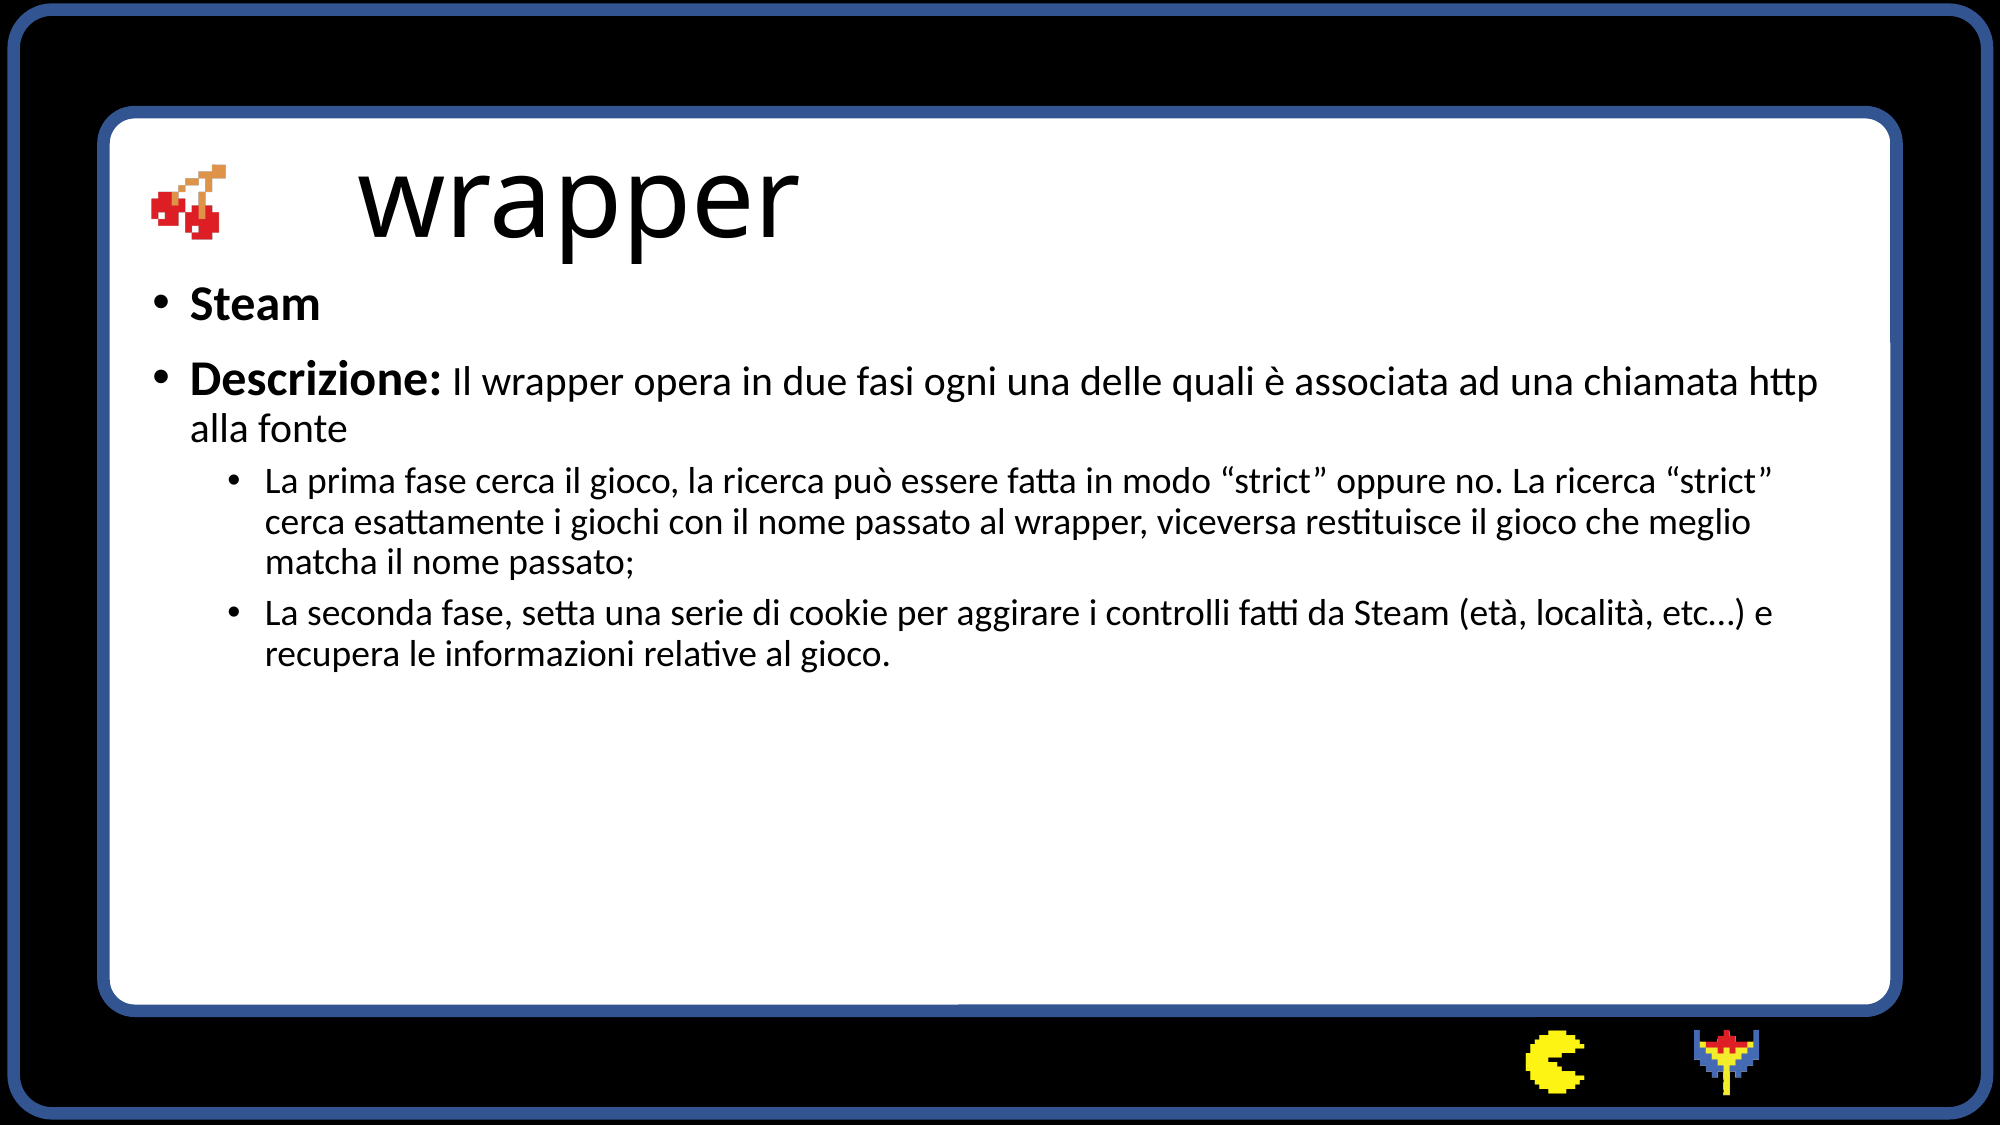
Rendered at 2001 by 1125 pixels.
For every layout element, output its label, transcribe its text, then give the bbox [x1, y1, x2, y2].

picture [1669, 1021, 1784, 1105]
text_box [1989, 115, 2000, 1007]
picture [1518, 1025, 1591, 1098]
picture [117, 154, 260, 250]
text_box [0, 0, 2000, 115]
text_box [0, 115, 12, 1007]
title wrapper [137, 141, 1863, 262]
text_box [12, 8, 1989, 1115]
text_box [0, 1007, 2000, 1125]
